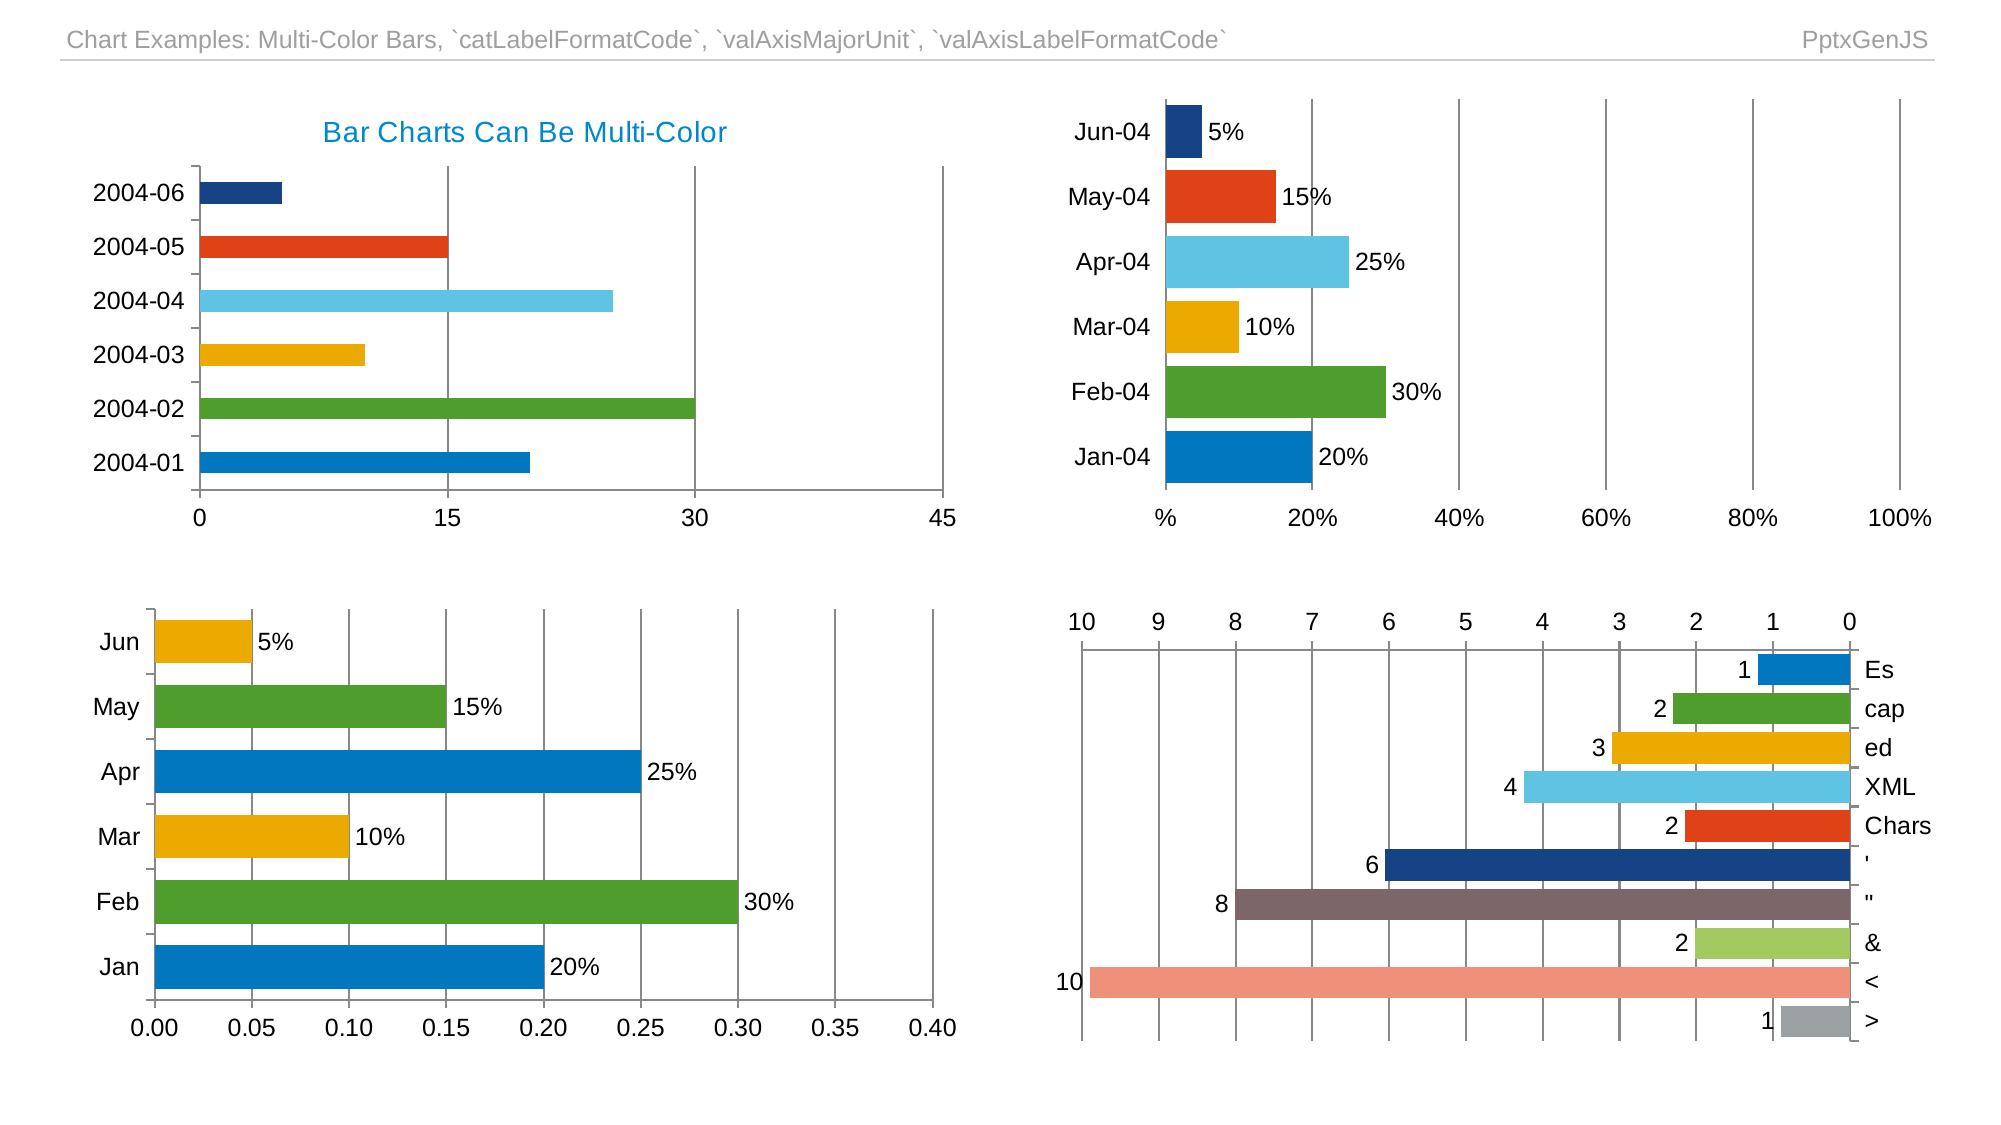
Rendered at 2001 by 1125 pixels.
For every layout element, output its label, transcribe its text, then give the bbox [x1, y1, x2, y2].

chart [74, 599, 976, 1051]
table_header Chart Examples: Multi-Color Bars, `catLabelFormatCode`, `valAxisMajorUnit`, `valAxisLabelFormatCode` [60, 19, 1410, 59]
chart [74, 89, 976, 541]
table_header PptxGenJS [1410, 19, 1935, 59]
chart [1049, 599, 1951, 1051]
chart [1049, 89, 1951, 541]
